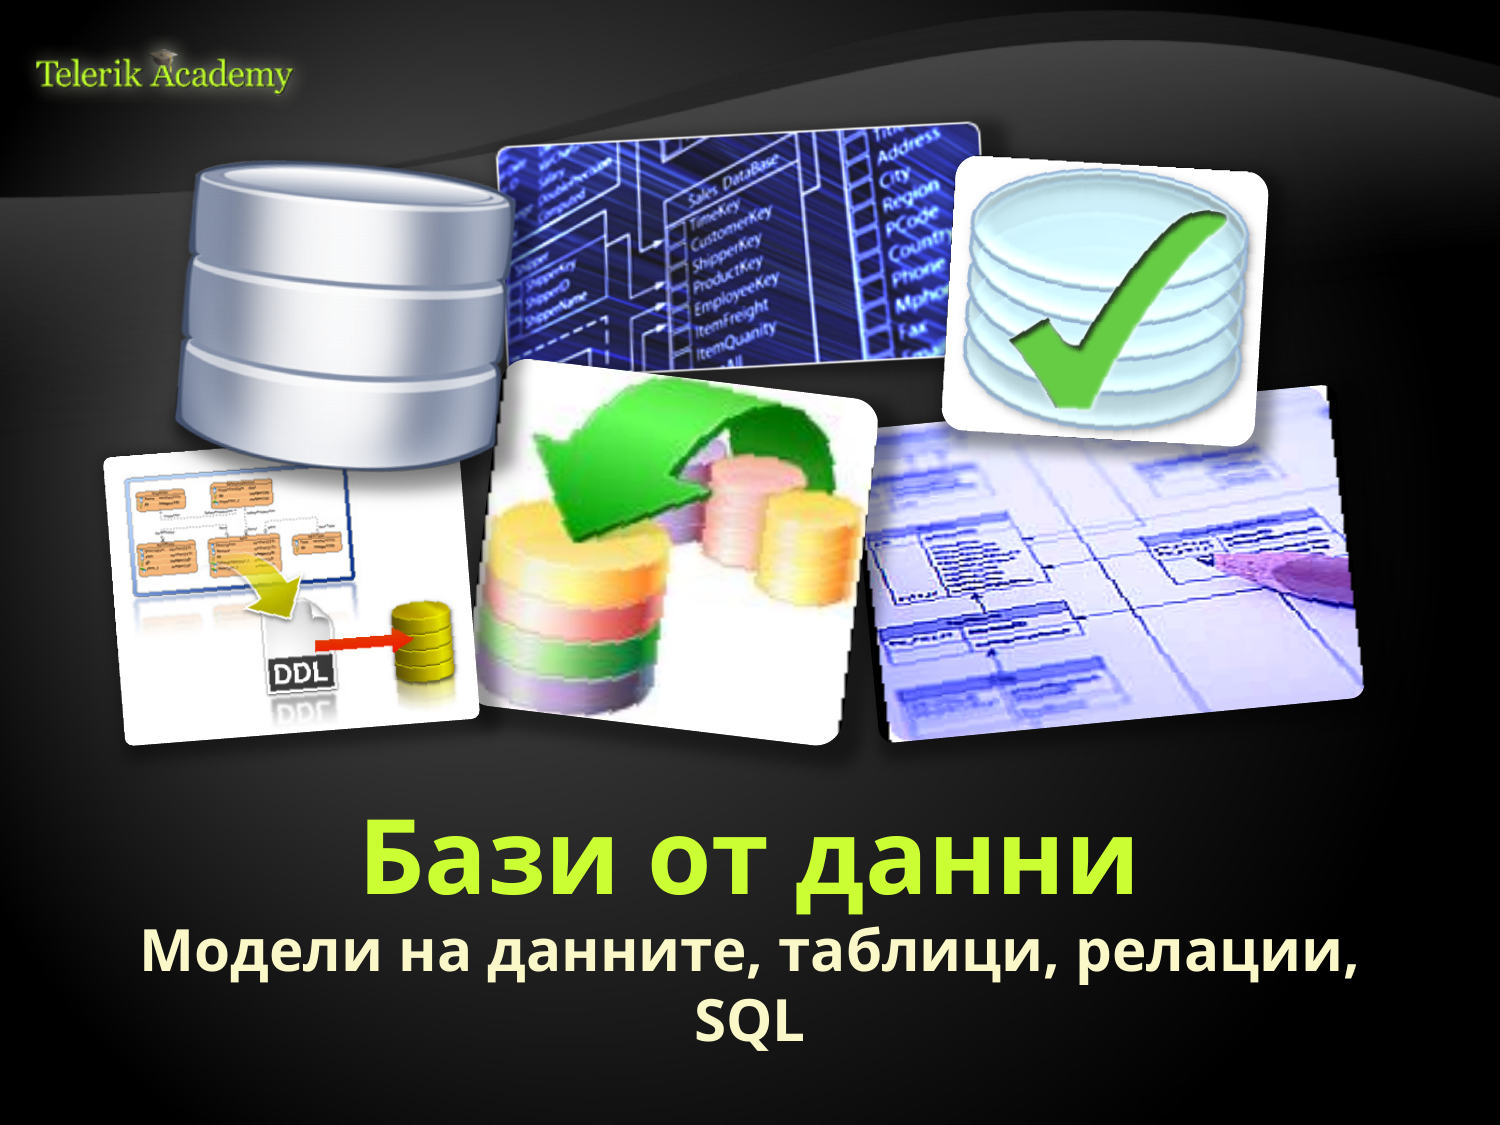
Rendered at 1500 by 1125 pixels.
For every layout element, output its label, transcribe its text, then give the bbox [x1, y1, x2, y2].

subtitle Модели на данните, таблици, релации, SQL [99, 936, 1400, 1031]
title Бази от данни [99, 806, 1400, 920]
picture [0, 0, 1500, 1125]
